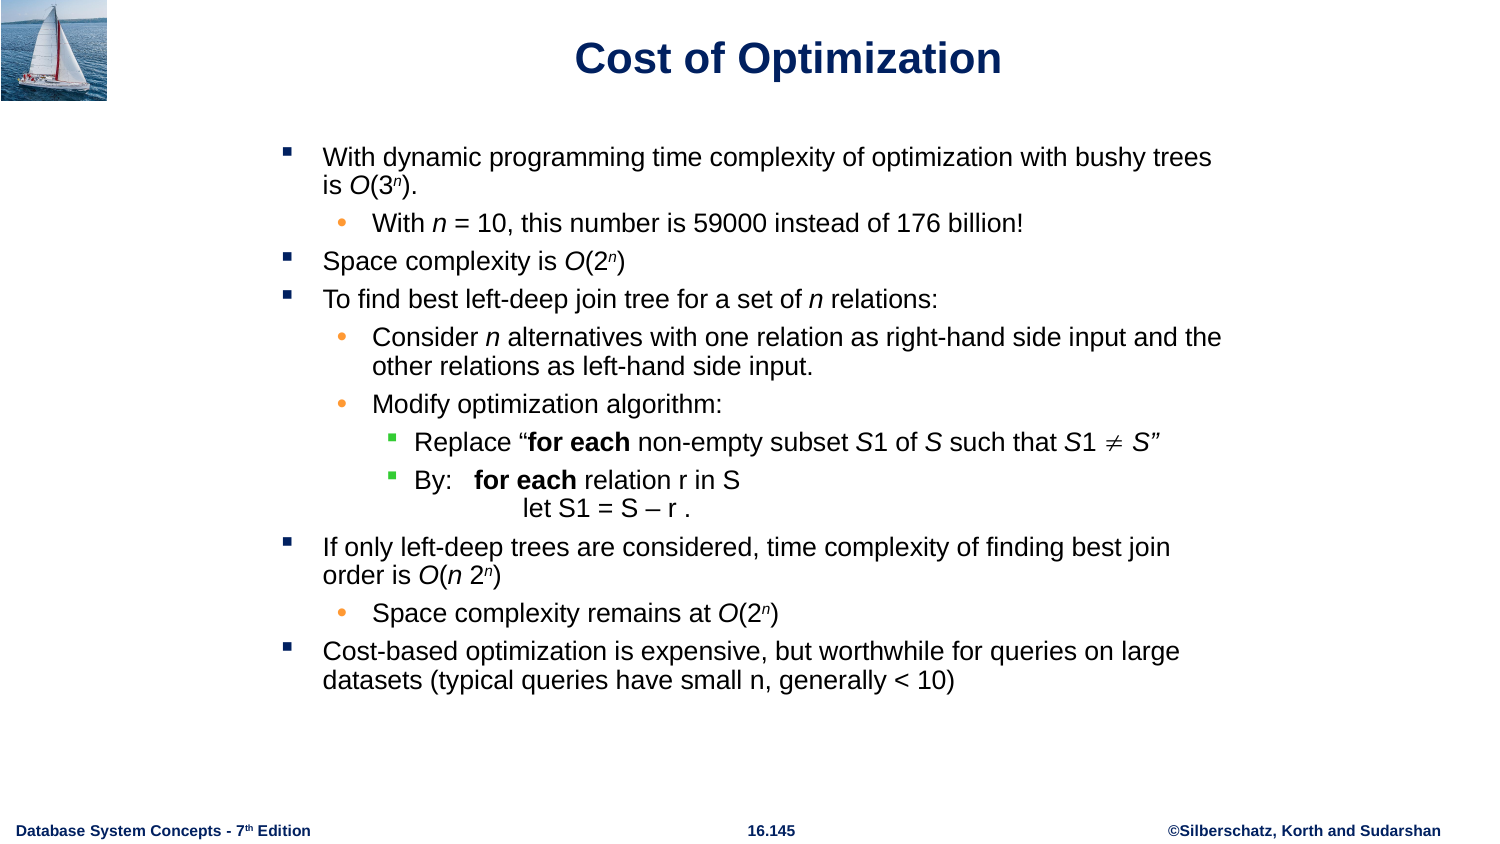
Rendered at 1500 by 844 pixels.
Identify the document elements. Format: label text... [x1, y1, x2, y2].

picture [1, 0, 107, 101]
title Cost of Optimization [125, 14, 1452, 90]
list With dynamic programming time complexity of optimization with bushy trees is O(3n). With n = 10, this number is 59000 instead of 176 billion! Space complexity is O(2n) To find best left-deep join tree for a set of n relations: Consider n alternatives with one relation as right-hand side input and the other relations as left-hand side input. Modify optimization algorithm: Replace “for each non-empty subset S1 of S such that S1  S” By: for each relation r in S let S1 = S – r . If only left-deep trees are considered, time complexity of finding best join order is O(n 2n) Space complexity remains at O(2n) Cost-based optimization is expensive, but worthwhile for queries on large datasets (typical queries have small n, generally < 10) [265, 135, 1239, 797]
